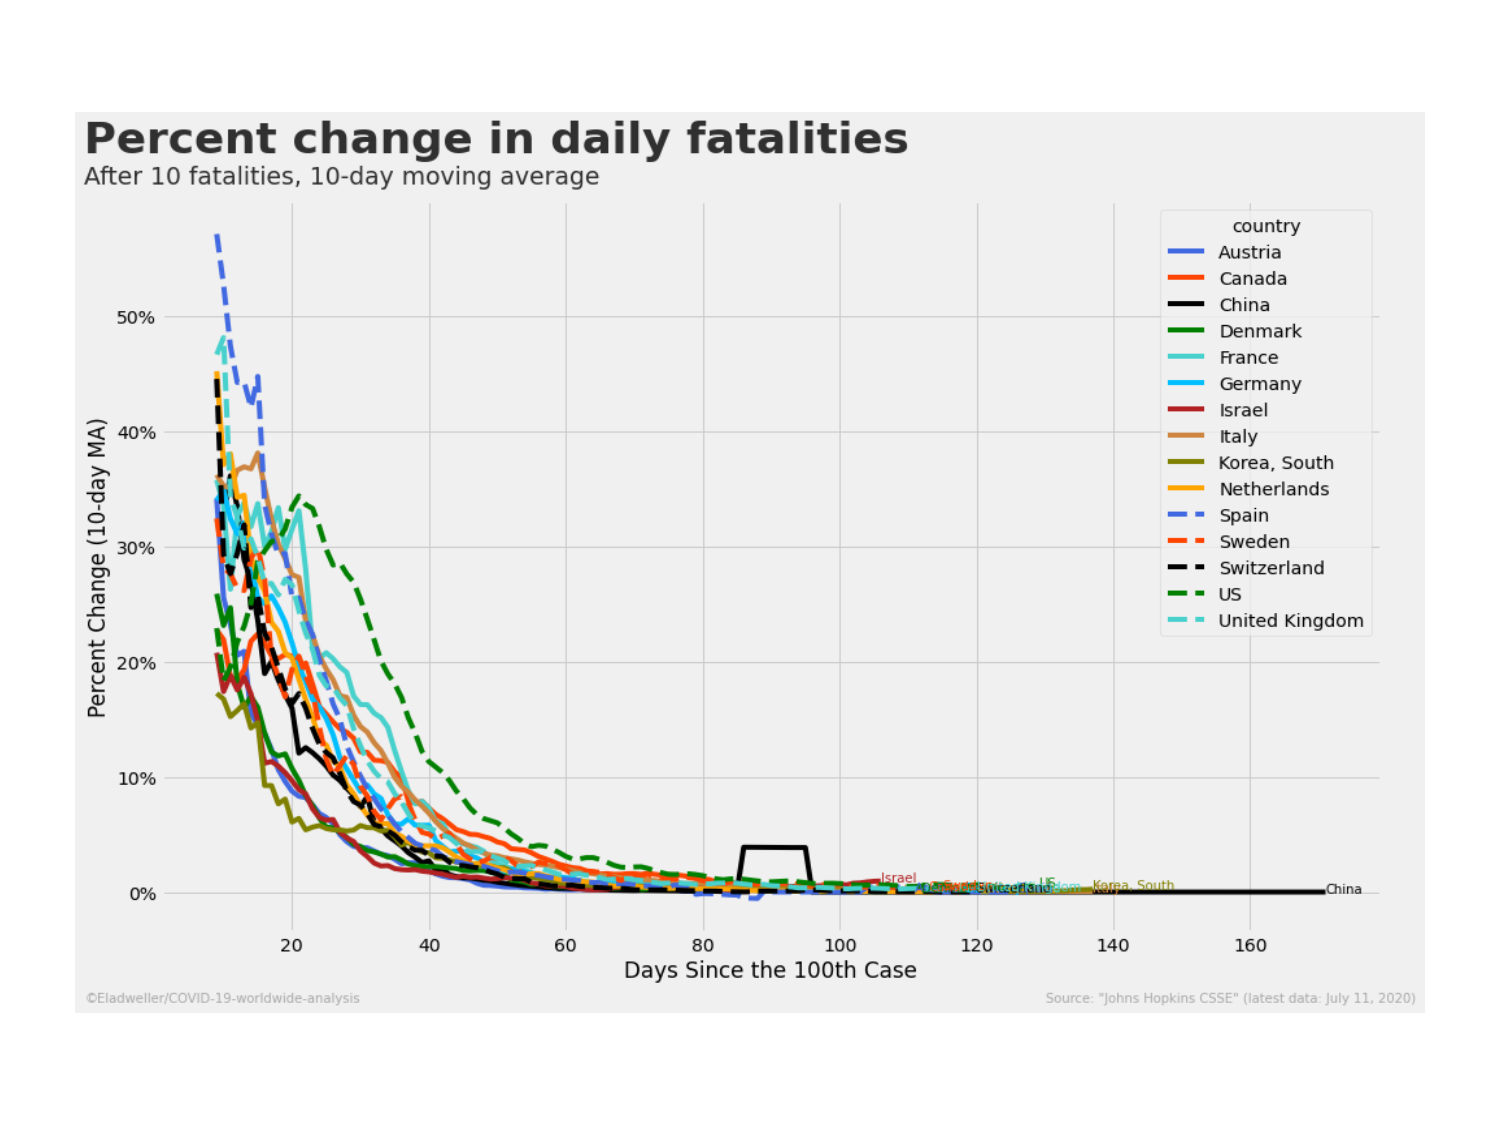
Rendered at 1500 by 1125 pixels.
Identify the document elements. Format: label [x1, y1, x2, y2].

picture [74, 112, 1426, 1013]
